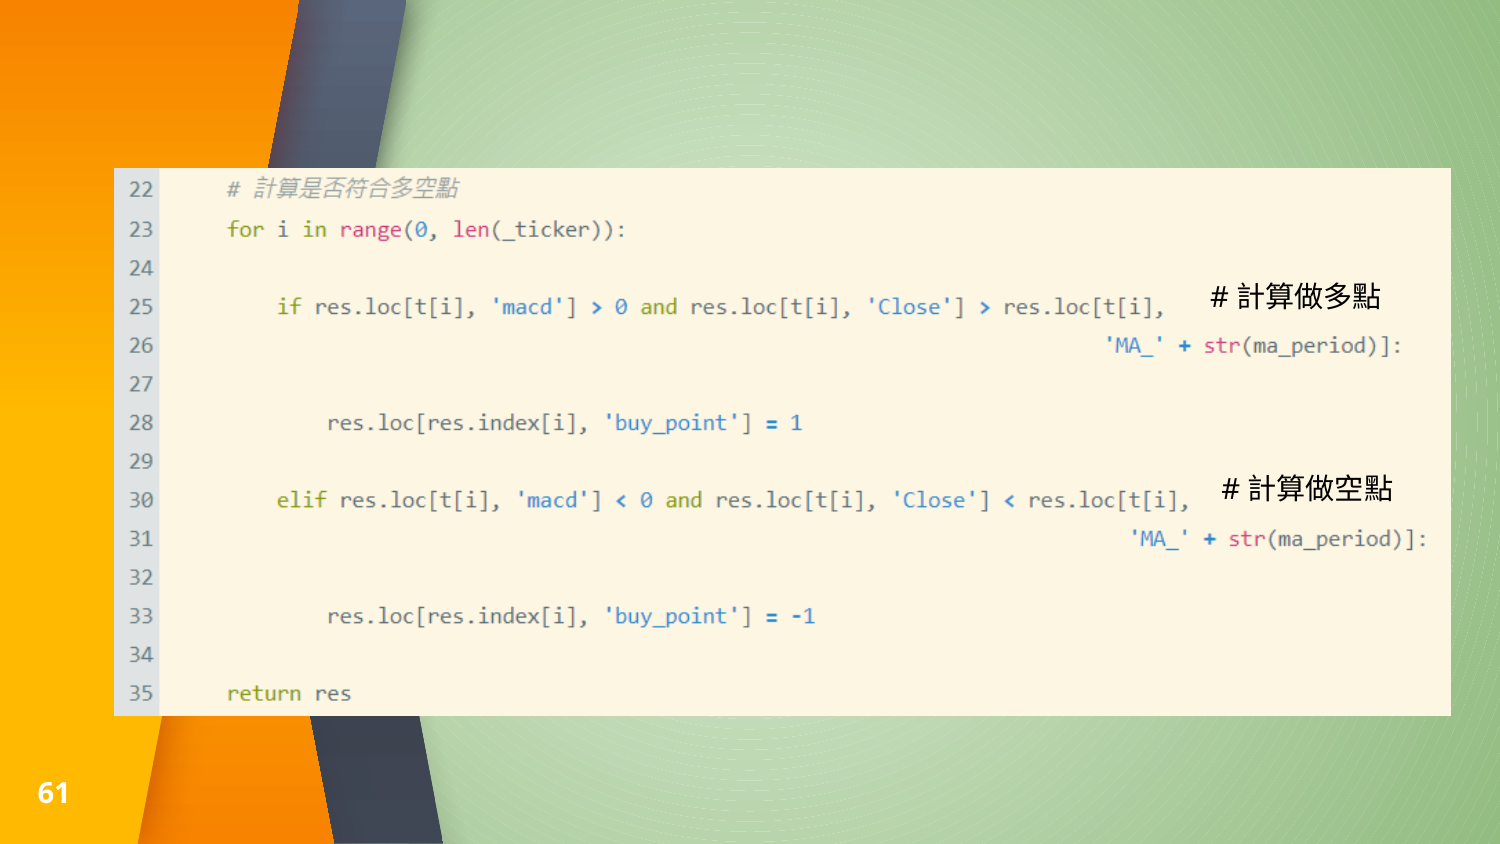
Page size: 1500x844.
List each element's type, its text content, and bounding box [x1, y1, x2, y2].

picture [114, 168, 1451, 717]
slide_number 61 [37, 774, 99, 816]
